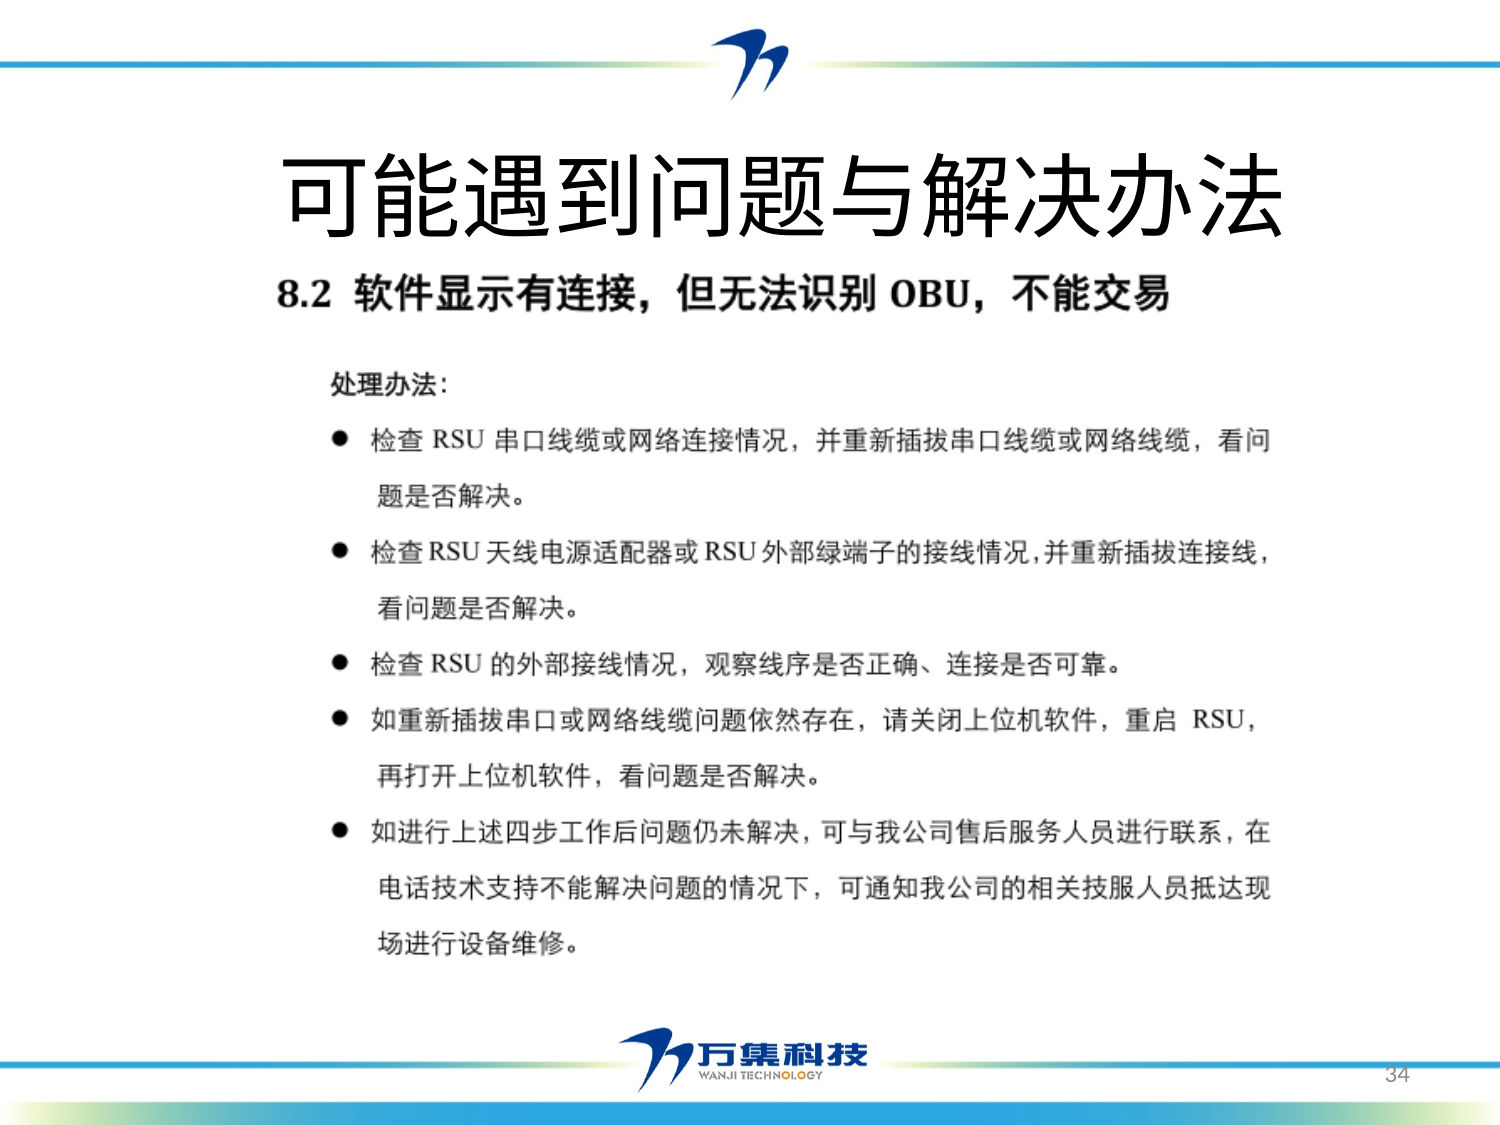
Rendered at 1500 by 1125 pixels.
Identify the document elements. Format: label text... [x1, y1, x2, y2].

slide_number 34 [1074, 1042, 1425, 1103]
picture [0, 0, 1500, 1125]
text_box 可能遇到问题与解决办法 [108, 99, 1458, 288]
